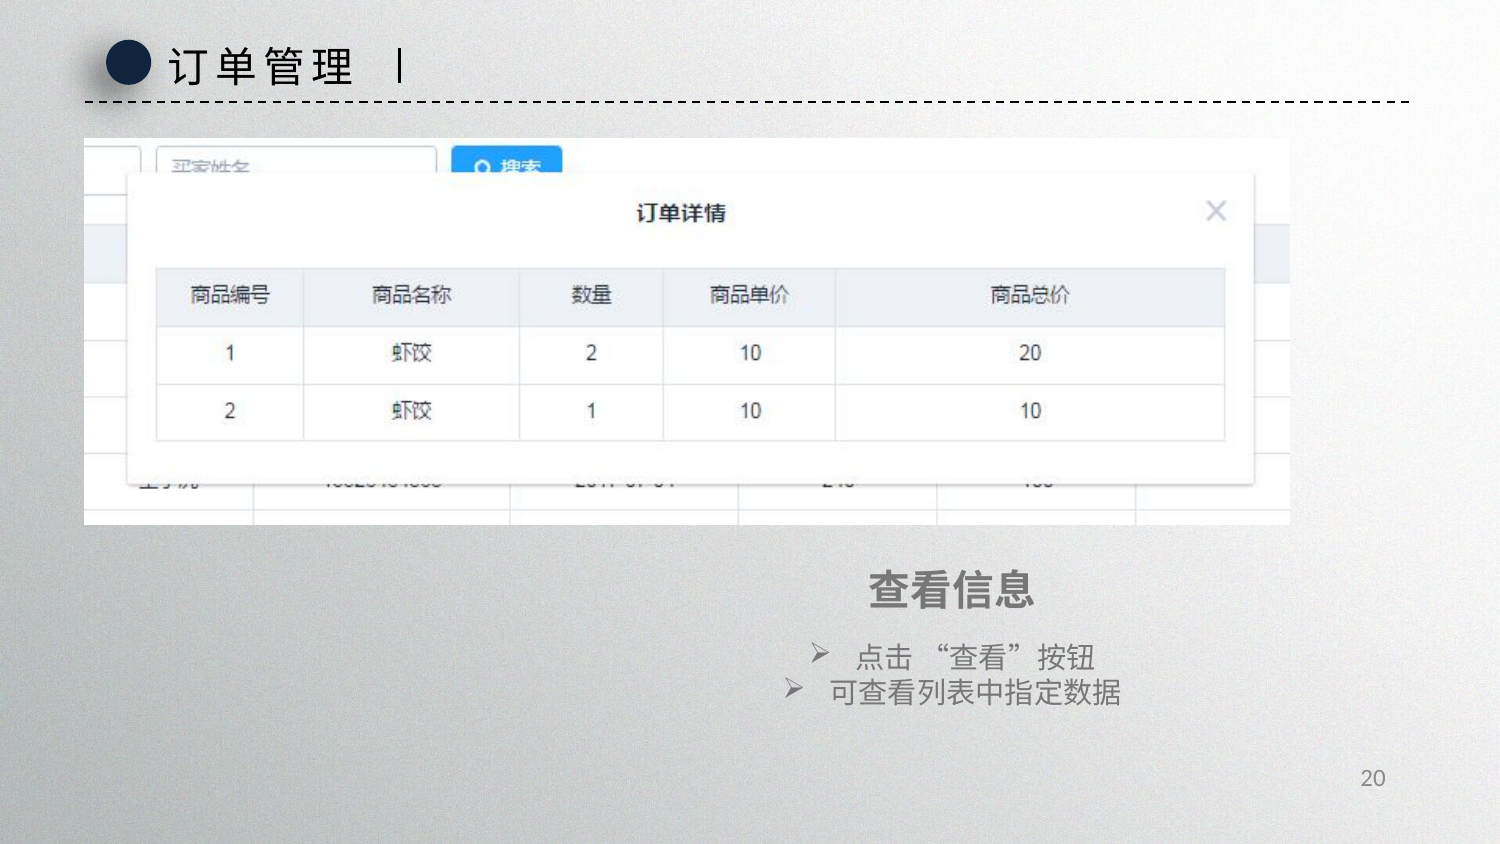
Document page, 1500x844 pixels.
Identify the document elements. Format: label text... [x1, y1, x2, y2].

slide_number 20 [1339, 753, 1401, 799]
text_box [104, 37, 153, 87]
picture [0, 0, 1500, 844]
text_box 查看信息 点击 “查看”按钮 可查看列表中指定数据 [733, 562, 1172, 717]
text_box 订单管理 [153, 33, 369, 99]
